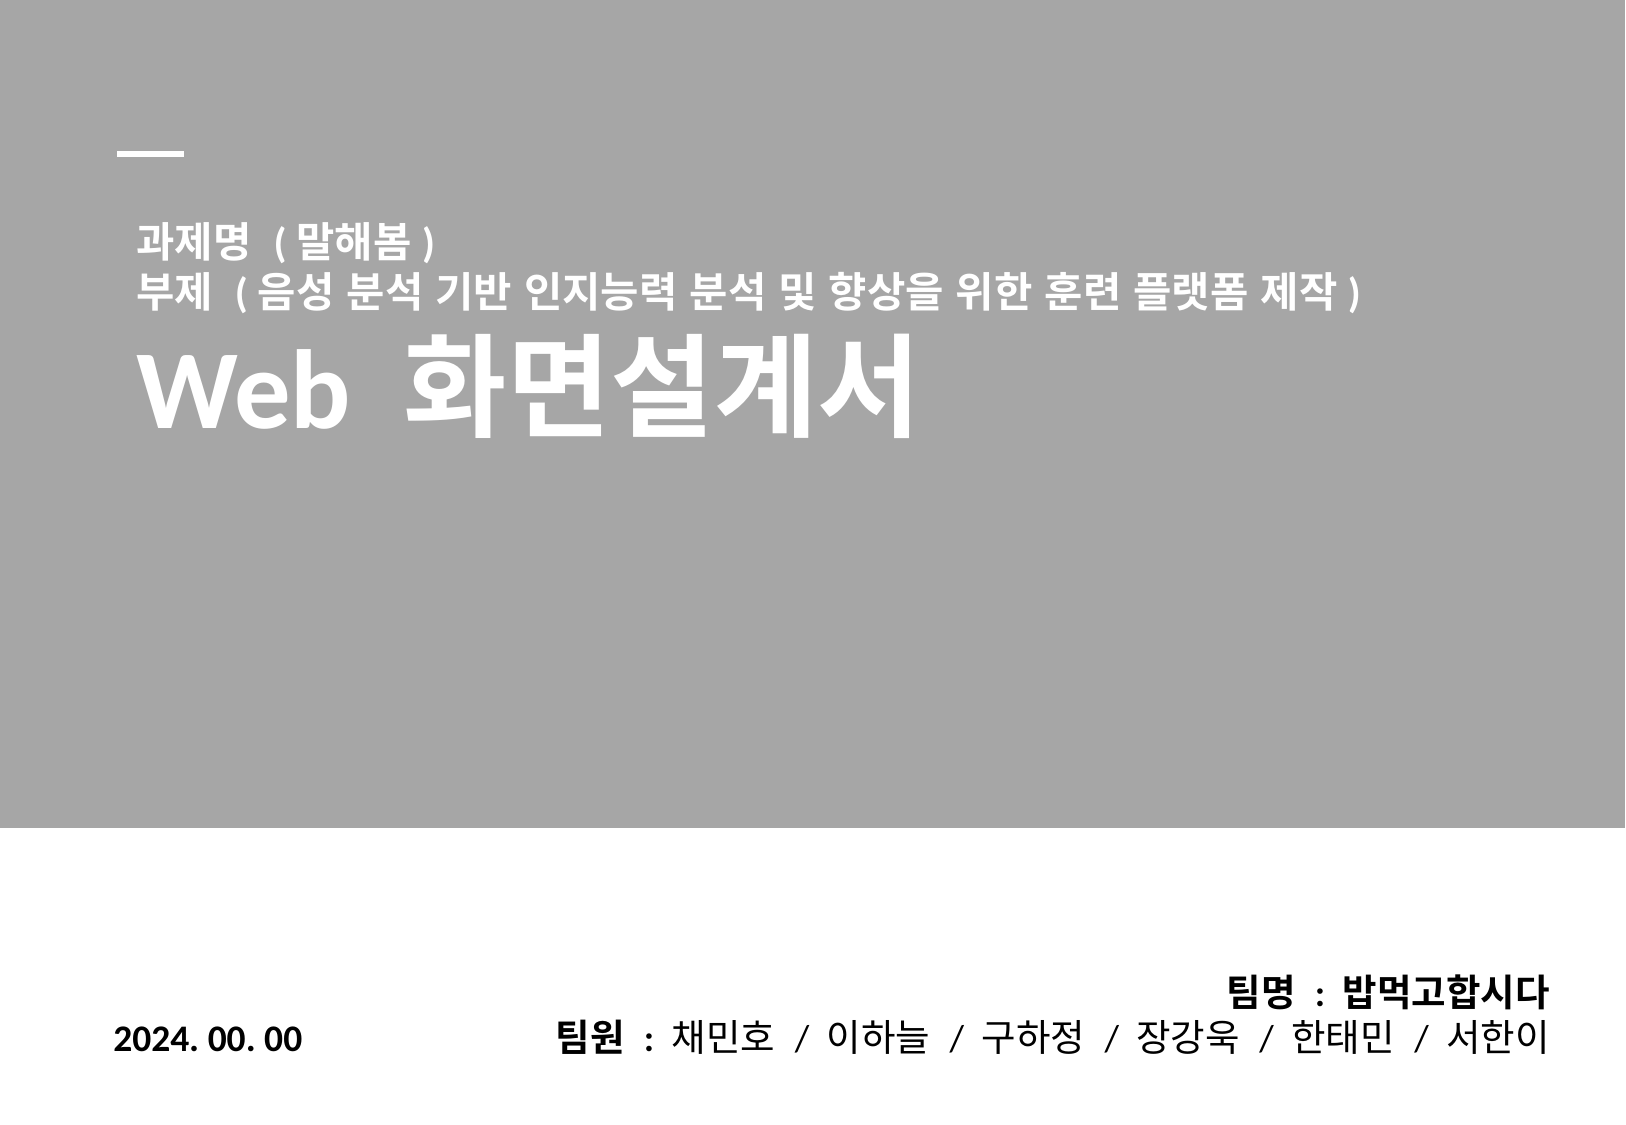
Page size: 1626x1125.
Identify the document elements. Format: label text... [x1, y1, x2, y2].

text_box 2024. 00. 00 [98, 1006, 318, 1067]
text_box 팀명 : 밥먹고합시다 팀원 : 채민호 / 이하늘 / 구하정 / 장강욱 / 한태민 / 서한이 [540, 961, 1565, 1067]
text_box [0, 0, 1625, 828]
text_box 과제명 (말해봄) 부제 (음성 분석 기반 인지능력 분석 및 향상을 위한 훈련 플랫폼 제작) Web 화면설계서 [121, 208, 1377, 459]
